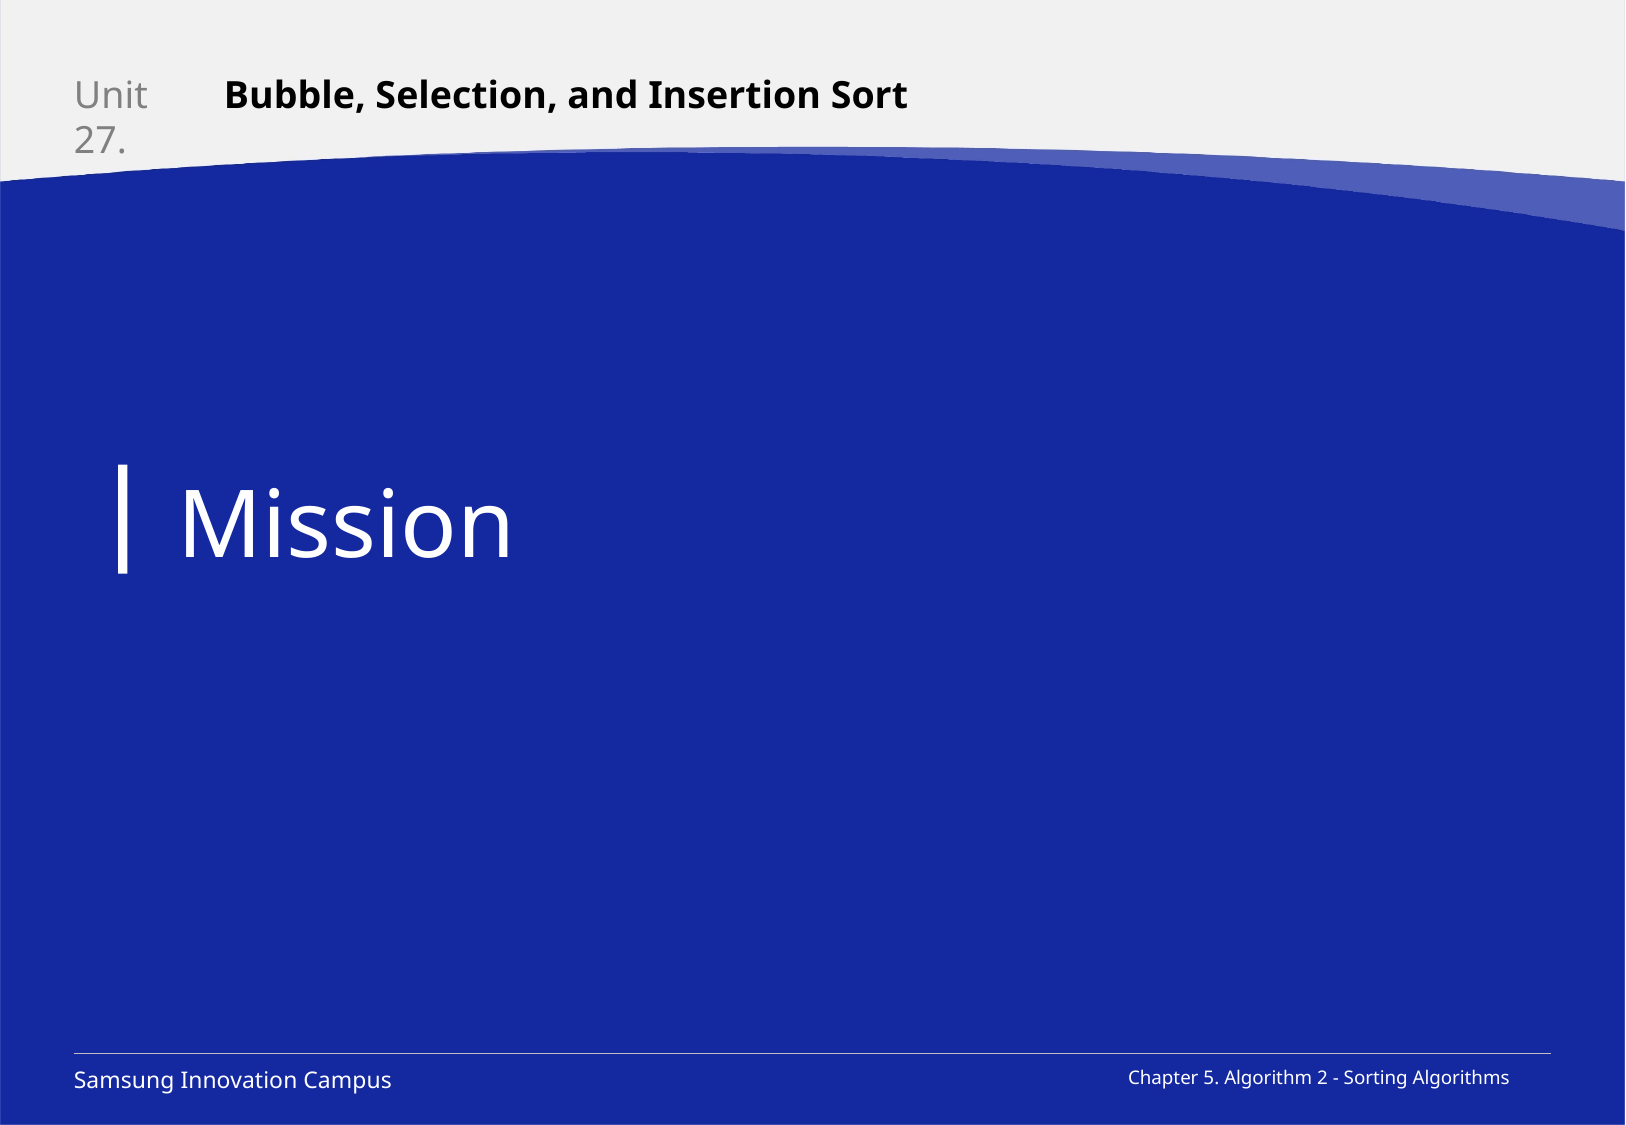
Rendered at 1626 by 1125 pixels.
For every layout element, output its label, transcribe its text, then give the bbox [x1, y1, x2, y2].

text_box Mission [176, 412, 1487, 577]
text_box [117, 463, 128, 575]
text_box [73, 71, 916, 117]
picture [0, 0, 1625, 1125]
